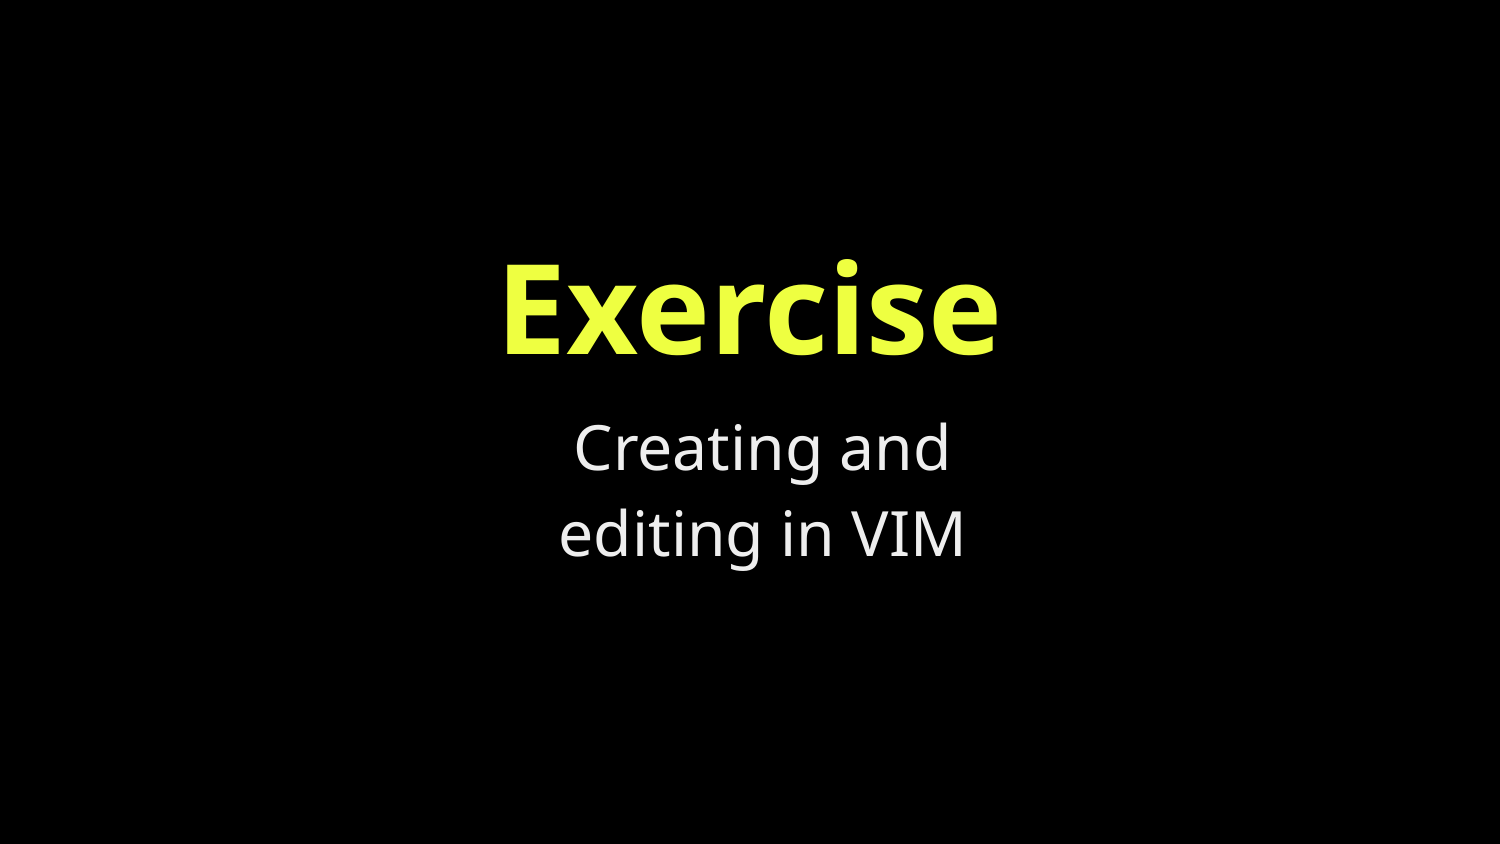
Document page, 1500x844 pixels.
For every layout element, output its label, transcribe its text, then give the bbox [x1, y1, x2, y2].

subtitle Creating and editing in VIM [481, 381, 1045, 566]
